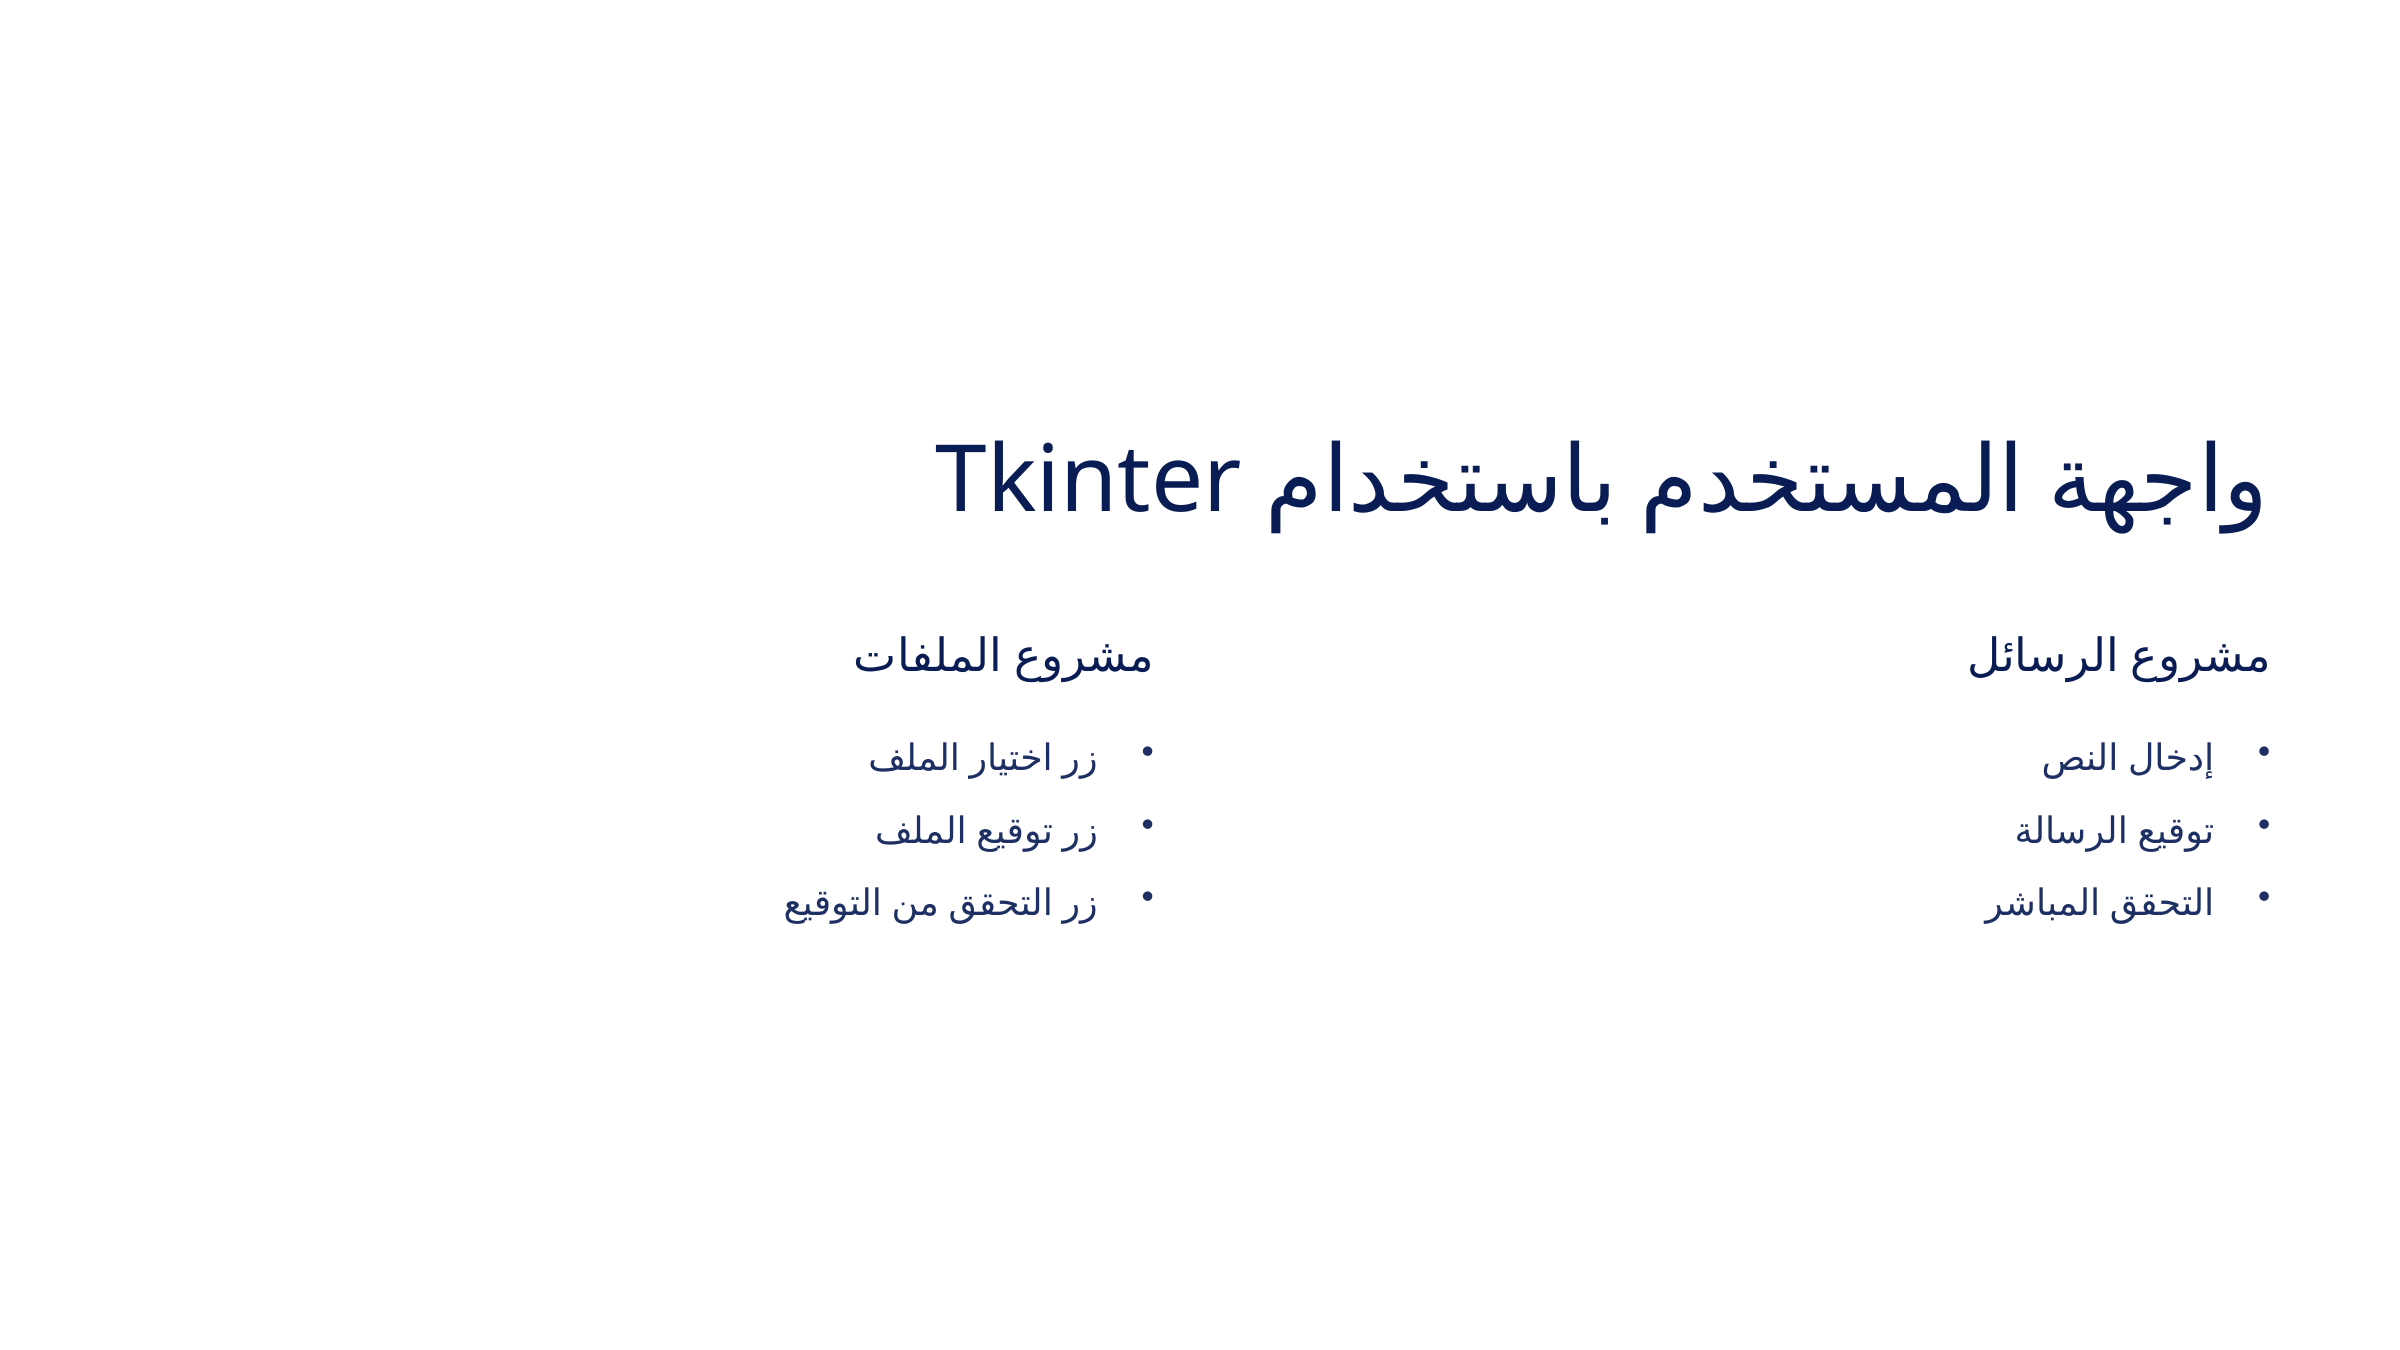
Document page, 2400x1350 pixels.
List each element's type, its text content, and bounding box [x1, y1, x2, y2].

text_box توقيع الرسالة [1246, 790, 2271, 851]
text_box مشروع الرسائل [1805, 623, 2271, 682]
text_box مشروع الملفات [689, 623, 1155, 682]
text_box إدخال النص [1246, 718, 2271, 778]
text_box التحقق المباشر [1246, 863, 2271, 923]
text_box زر اختيار الملف [130, 718, 1155, 778]
text_box واجهة المستخدم باستخدام Tkinter [984, 413, 2270, 531]
text_box زر توقيع الملف [130, 790, 1155, 851]
text_box زر التحقق من التوقيع [130, 863, 1155, 923]
